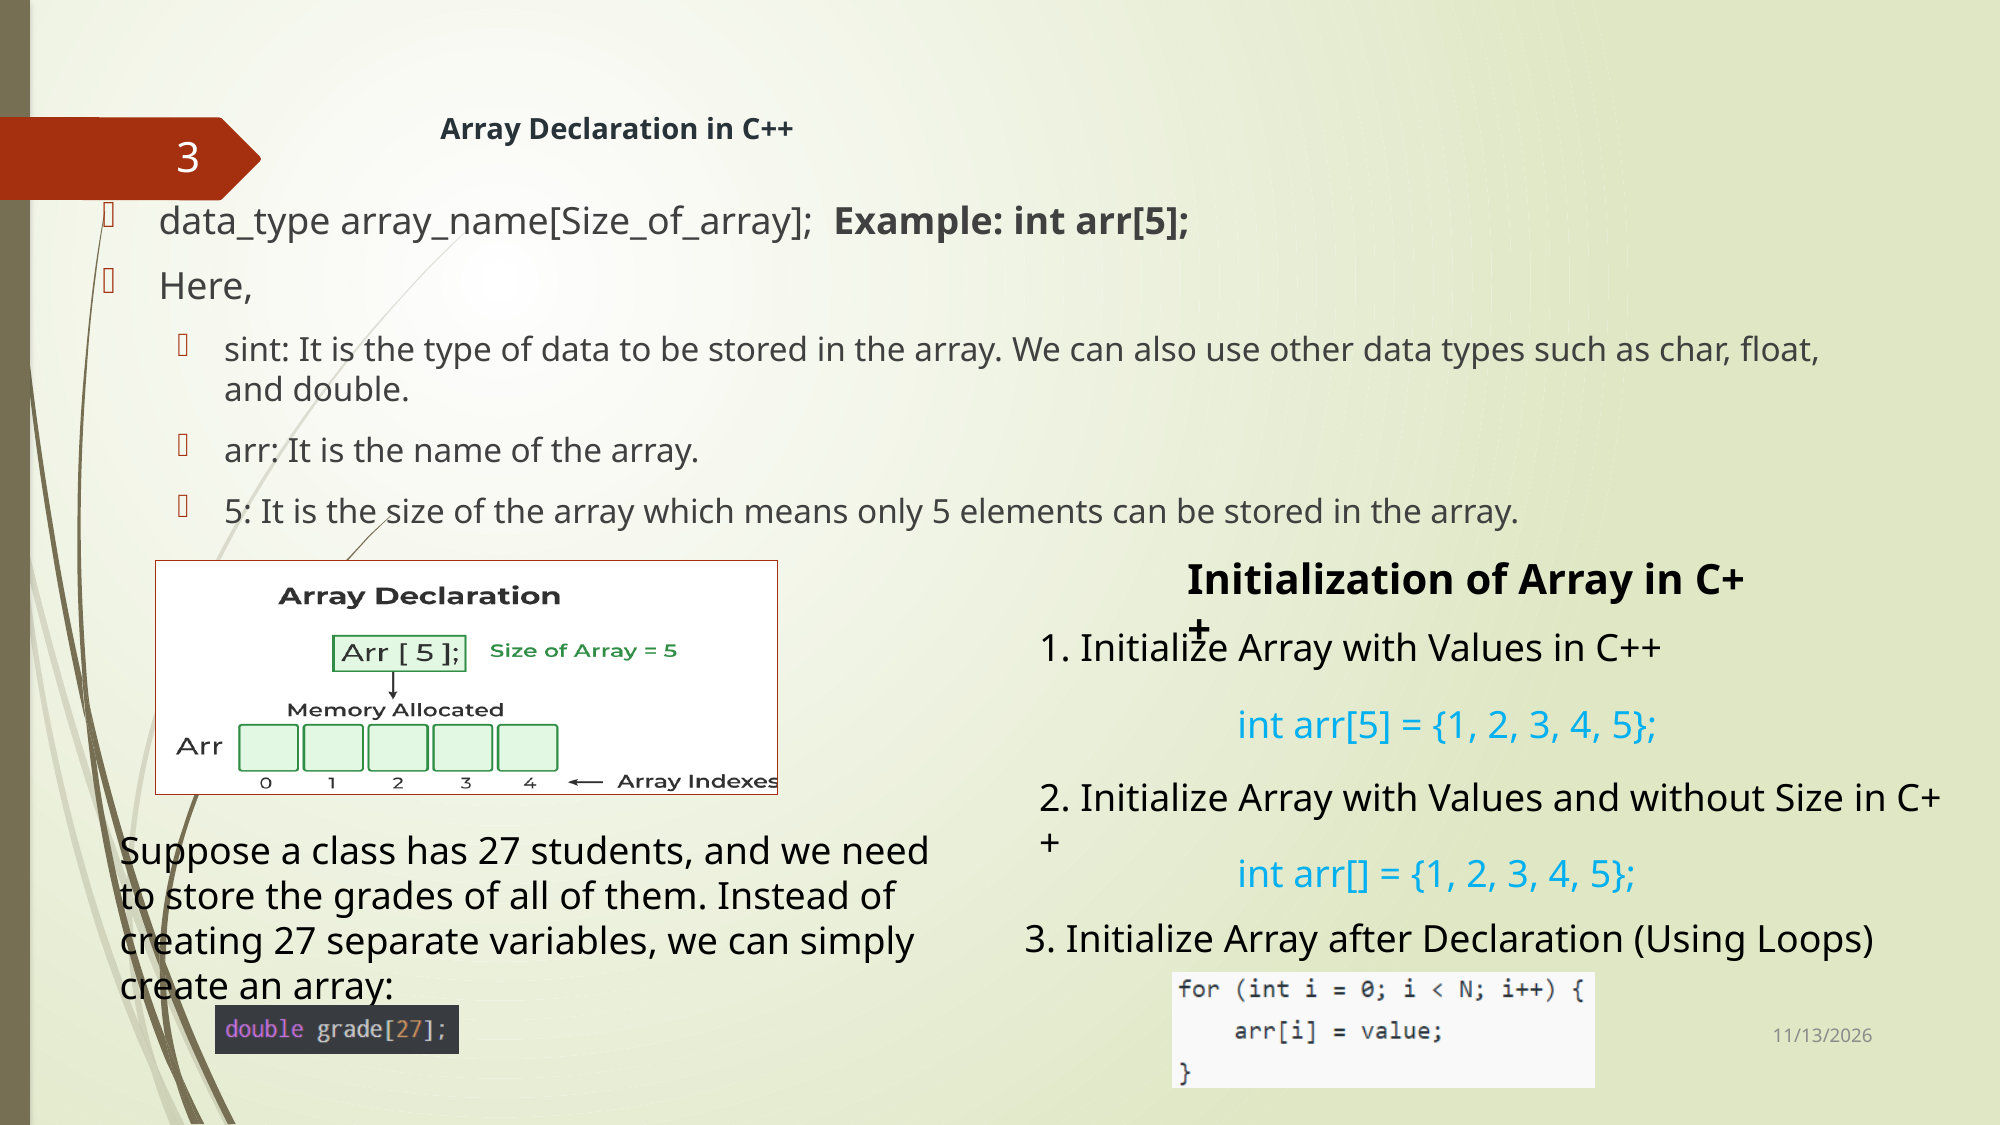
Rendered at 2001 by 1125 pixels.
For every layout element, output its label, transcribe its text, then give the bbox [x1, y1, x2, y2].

slide_number 3 [87, 129, 216, 190]
title Array Declaration in C++ [425, 102, 1888, 189]
picture [214, 1005, 460, 1054]
text_box int arr[] = {1, 2, 3, 4, 5}; [1222, 872, 1723, 902]
text_box 3. Initialize Array after Declaration (Using Loops) [999, 907, 2000, 968]
picture [1172, 972, 1595, 1089]
list data_type array_name[Size_of_array]; Example: int arr[5]; Here, sint: It is the type of data to be stored in the array. We can also use other data types such as char, float, and double. arr: It is the name of the array. 5: It is the size of the array which means only 5 elements can be stored in the array. [87, 189, 1888, 1102]
text_box int arr[5] = {1, 2, 3, 4, 5}; [1222, 694, 1845, 754]
text_box Initialization of Array in C++ [1172, 545, 1773, 616]
text_box Suppose a class has 27 students, and we need to store the grades of all of them. Instead of creating 27 separate variables, we can simply create an array: [104, 819, 972, 1015]
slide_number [1699, 1005, 1888, 1067]
text_box 2. Initialize Array with Values and without Size in C++ [1024, 766, 1976, 872]
text_box 1. Initialize Array with Values in C++ [1024, 616, 1794, 677]
picture [155, 559, 778, 796]
